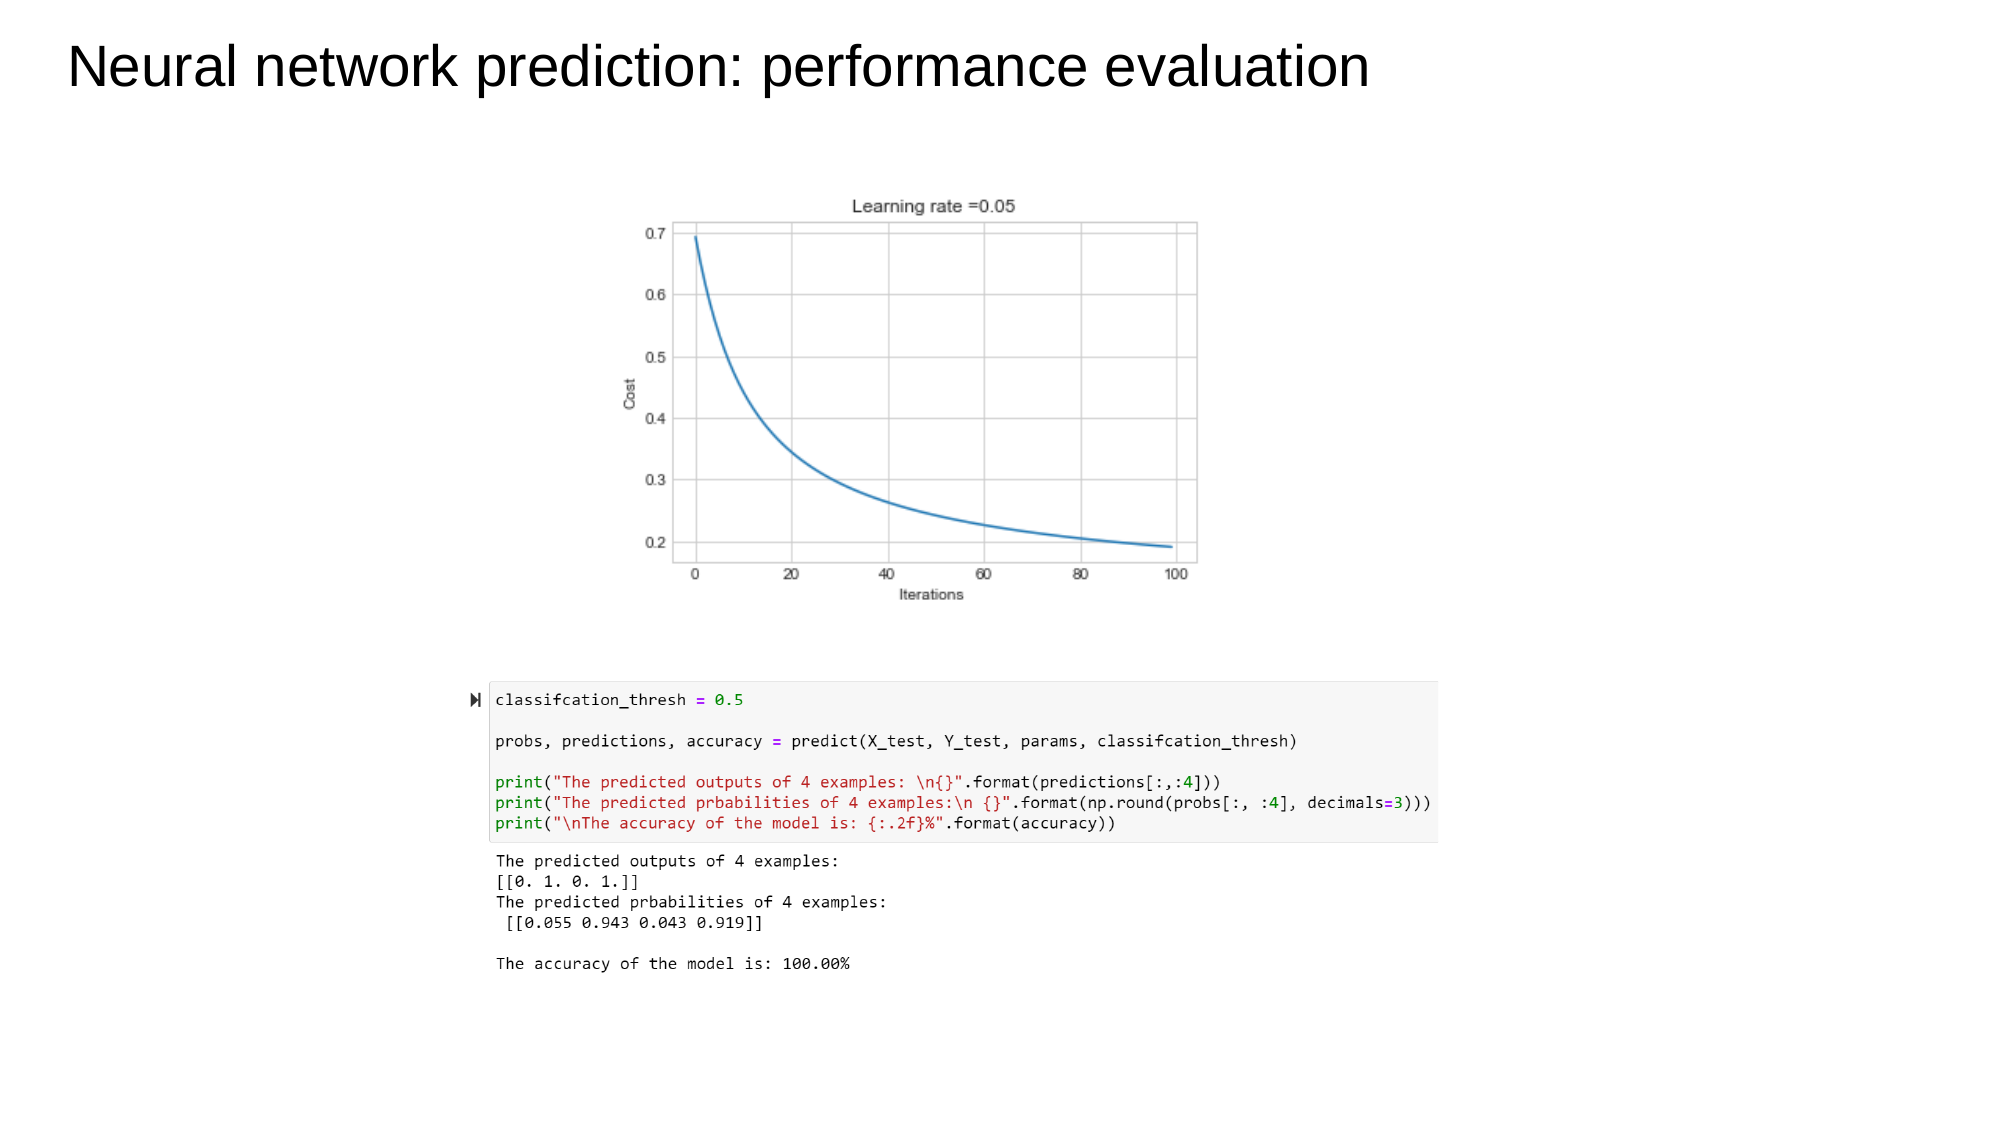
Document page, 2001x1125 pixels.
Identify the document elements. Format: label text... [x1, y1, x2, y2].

title Neural network prediction: performance evaluation [52, 15, 1953, 112]
picture [463, 675, 1439, 986]
picture [613, 189, 1206, 614]
